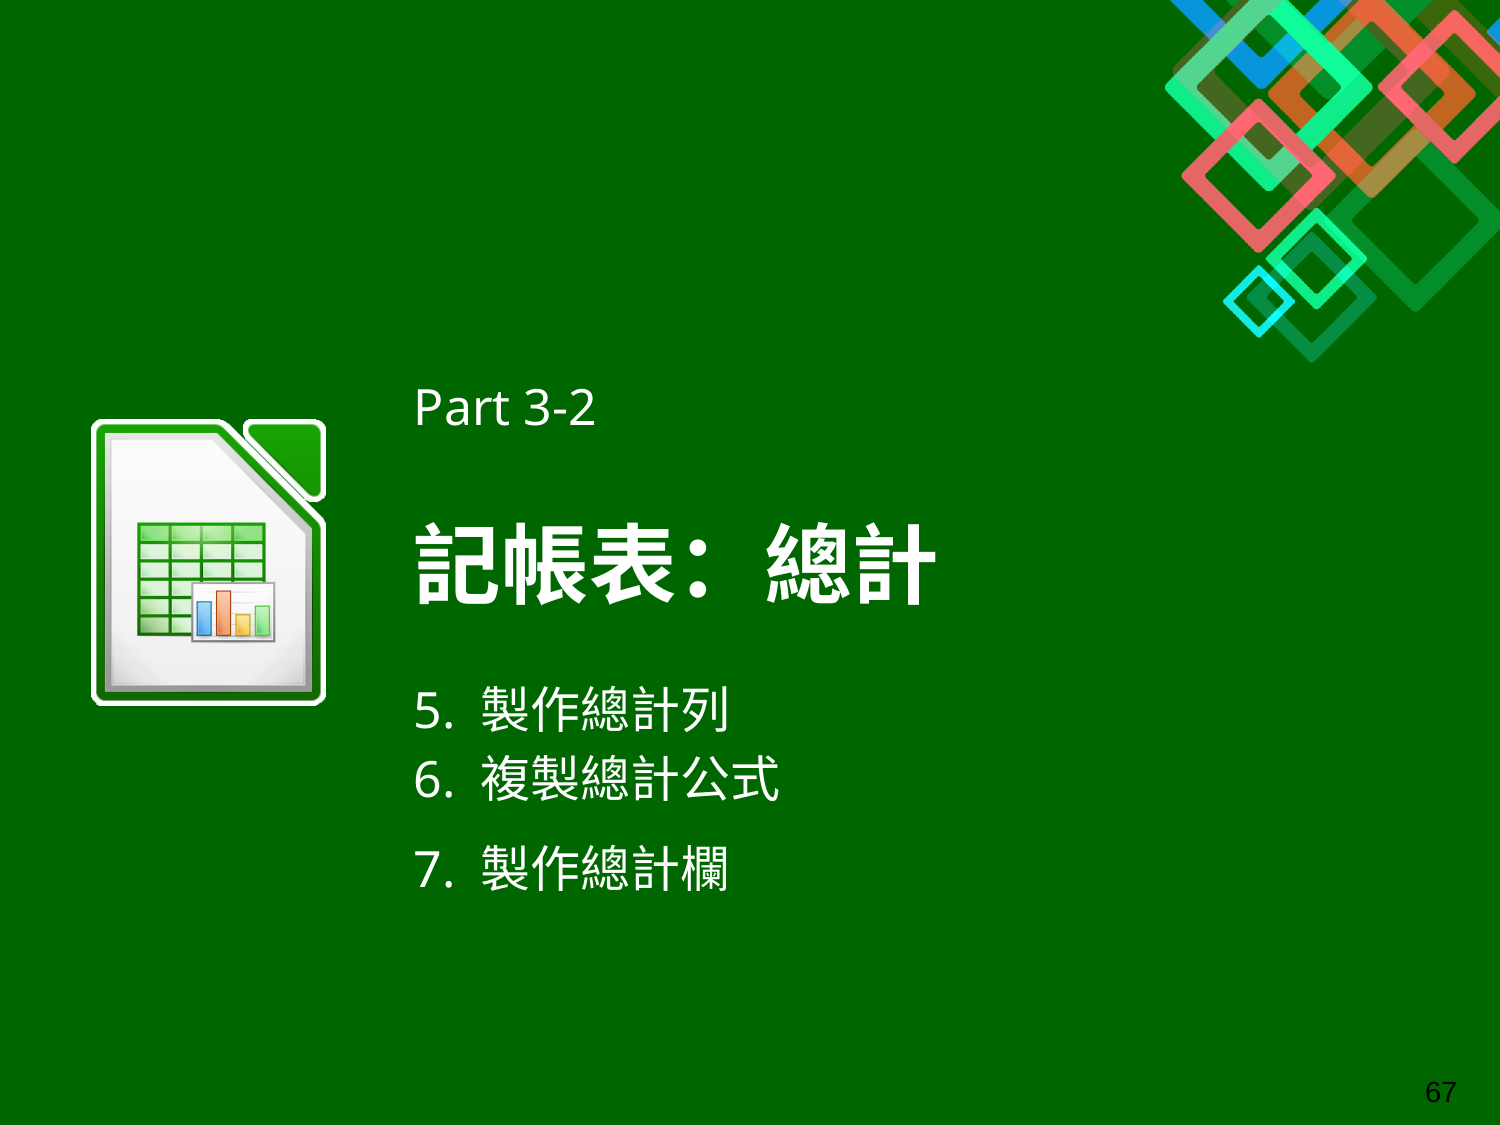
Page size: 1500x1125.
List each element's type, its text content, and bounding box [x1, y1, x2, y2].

subtitle Part 3-2 [398, 216, 1447, 450]
picture [91, 419, 326, 706]
slide_number ‹#› [1410, 1056, 1500, 1125]
picture [898, 0, 1500, 602]
subtitle 5. 製作總計列 6. 複製總計公式 7. 製作總計欄 [398, 654, 1447, 888]
title 記帳表：總計 [398, 470, 1447, 654]
